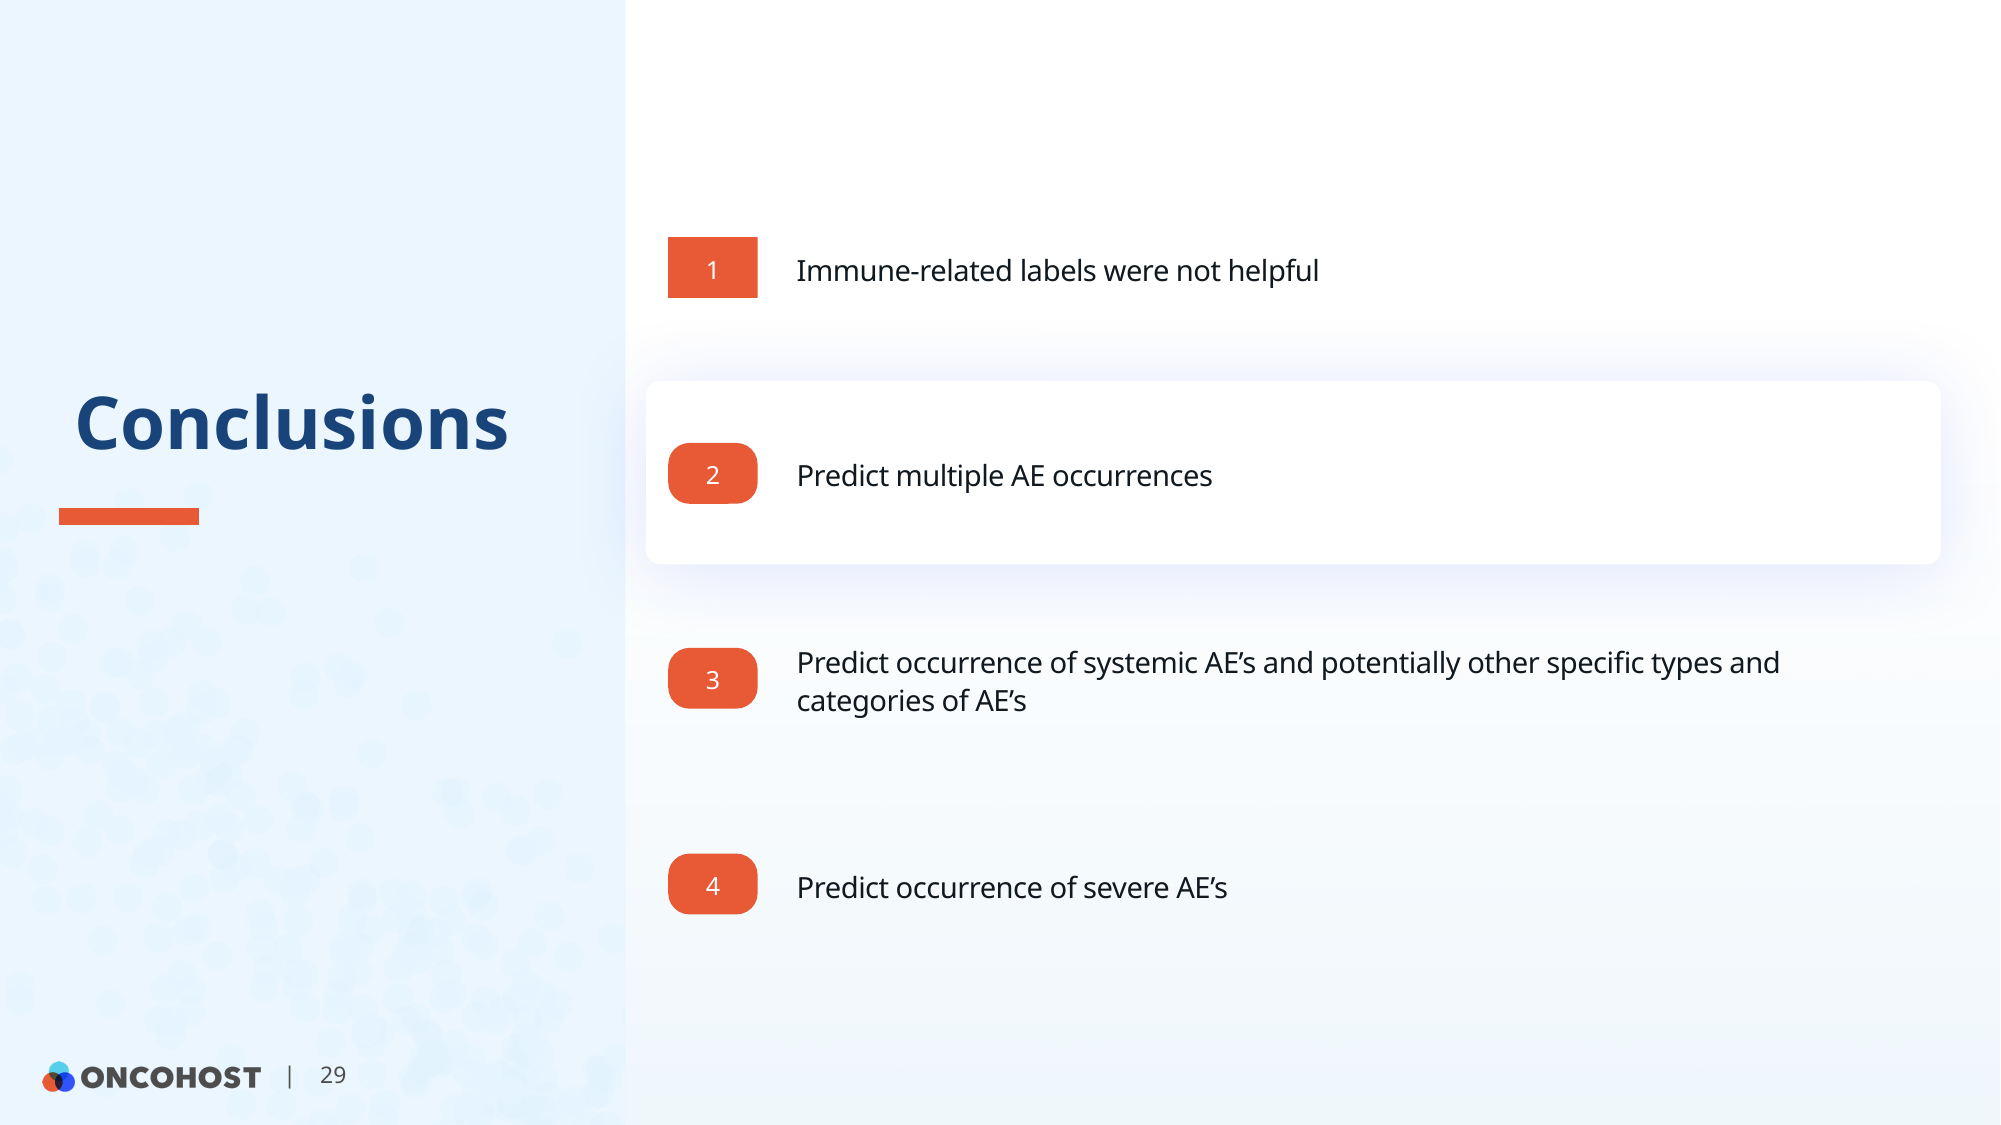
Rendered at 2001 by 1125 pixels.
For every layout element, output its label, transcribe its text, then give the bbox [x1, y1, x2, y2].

title Conclusions [59, 56, 568, 473]
list Immune-related labels were not helpful [781, 241, 1913, 295]
text_box [646, 381, 1941, 565]
list 1 [668, 237, 758, 298]
text_box 3 [668, 647, 758, 709]
text_box Predict multiple AE occurrences [781, 445, 1913, 500]
text_box 2 [668, 442, 758, 504]
slide_number | 29 [283, 1046, 428, 1107]
text_box 4 [668, 853, 758, 915]
list Predict occurrence of severe AE’s [781, 858, 1913, 912]
picture [0, 0, 2001, 1125]
list Predict occurrence of systemic AE’s and potentially other specific types and categories of AE’s [781, 633, 1913, 725]
